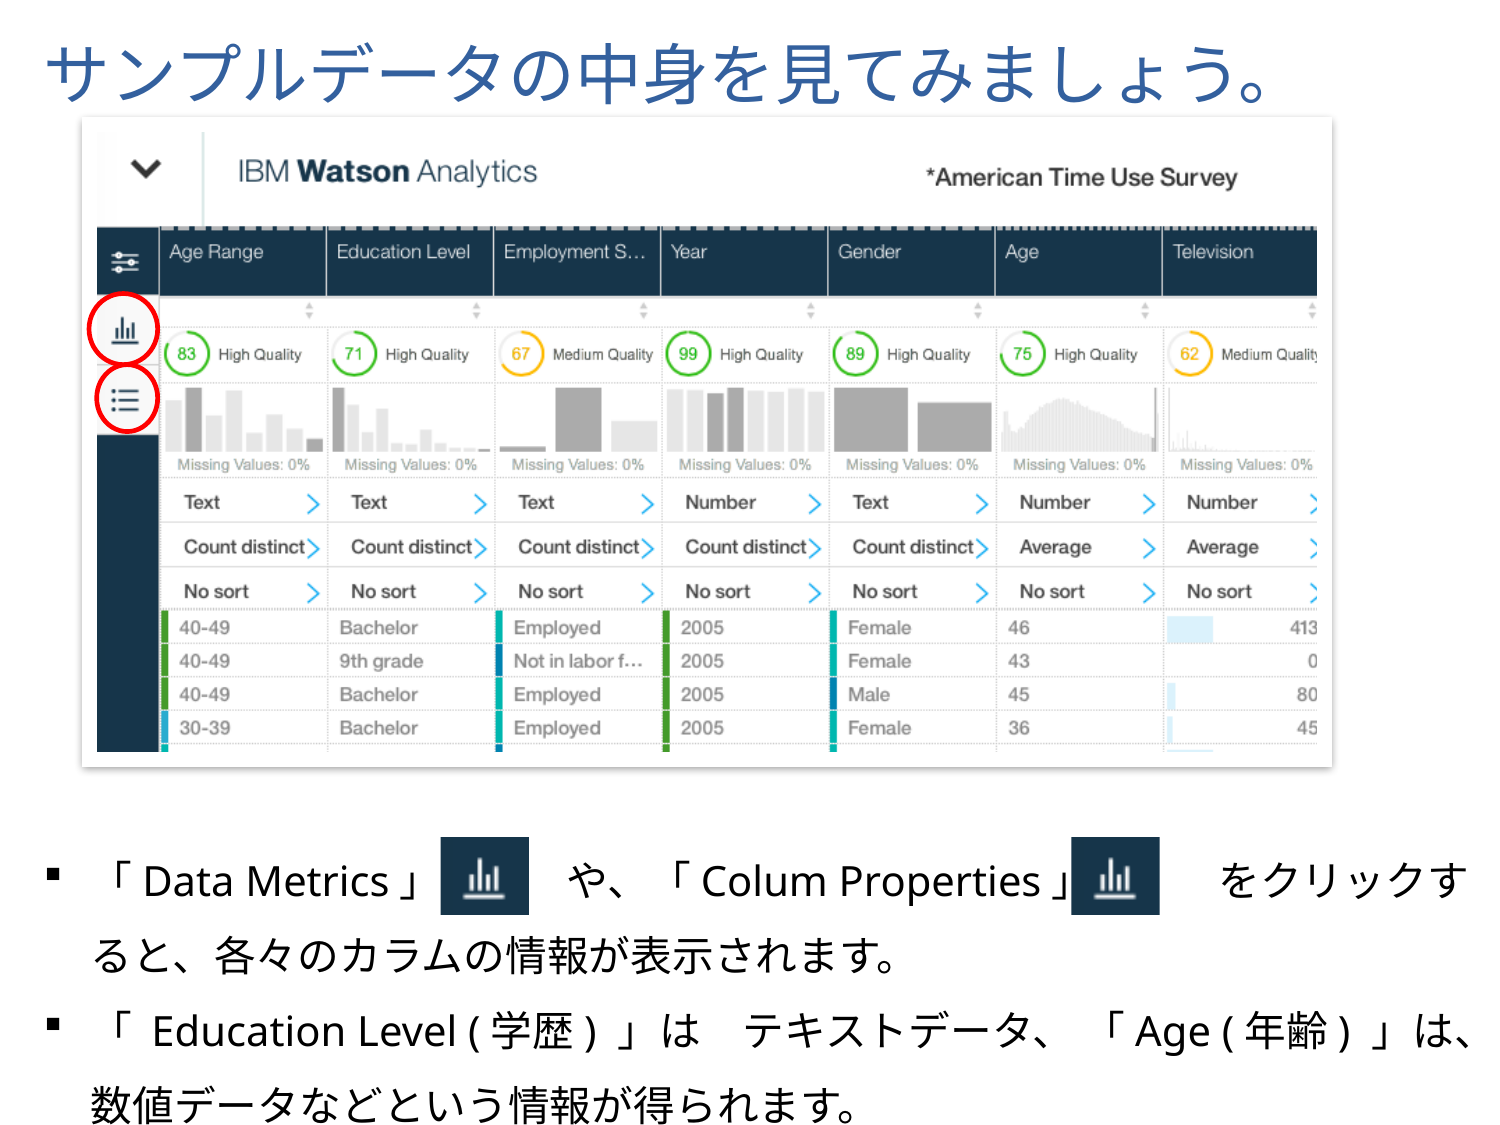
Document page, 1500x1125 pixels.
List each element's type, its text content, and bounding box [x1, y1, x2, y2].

text_box 「Data Metrics」 や、「Colum Properties」 をクリックすると、各々のカラムの情報が表示されます。 「 Education Level (学歴) 」は テキストデータ、 「Age (年齢) 」は、数値データなどという情報が得られます。 [28, 822, 1500, 1125]
picture [440, 837, 529, 915]
picture [96, 132, 1318, 752]
text_box サンプルデータの中身を見てみましょう。 [28, 26, 1500, 221]
picture [1071, 837, 1160, 915]
text_box [87, 305, 96, 353]
